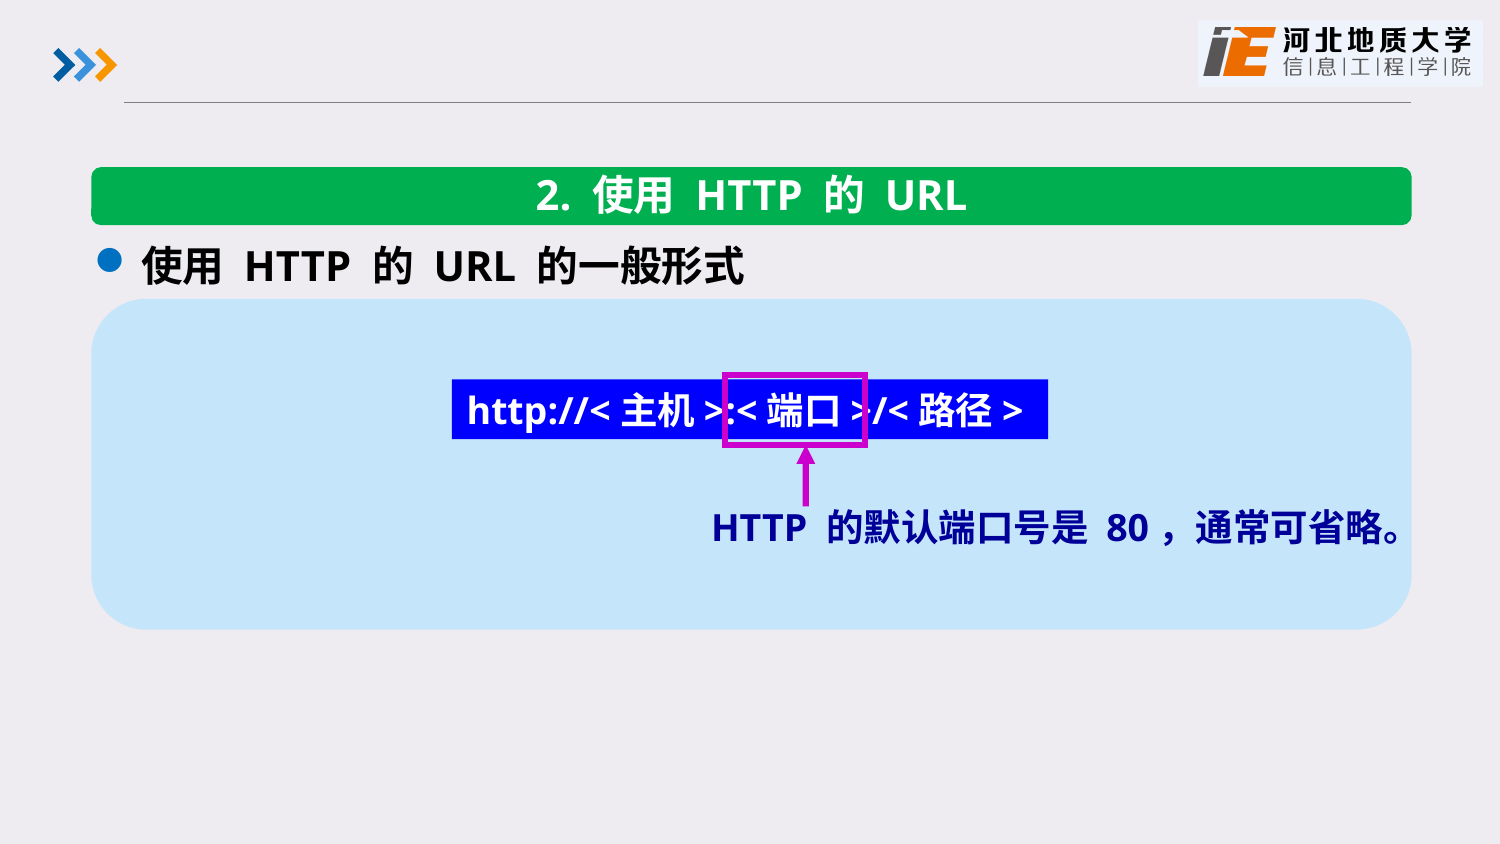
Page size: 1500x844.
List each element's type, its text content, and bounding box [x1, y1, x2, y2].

text_box 2. 使用 HTTP 的 URL [520, 161, 983, 226]
text_box [91, 167, 520, 226]
text_box http://<主机>:<端口>/<路径> [451, 379, 693, 440]
text_box 使用 HTTP 的 URL 的一般形式 [79, 226, 1439, 298]
picture [1198, 20, 1483, 87]
text_box [89, 298, 1414, 632]
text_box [698, 374, 1434, 558]
text_box [983, 167, 1412, 226]
